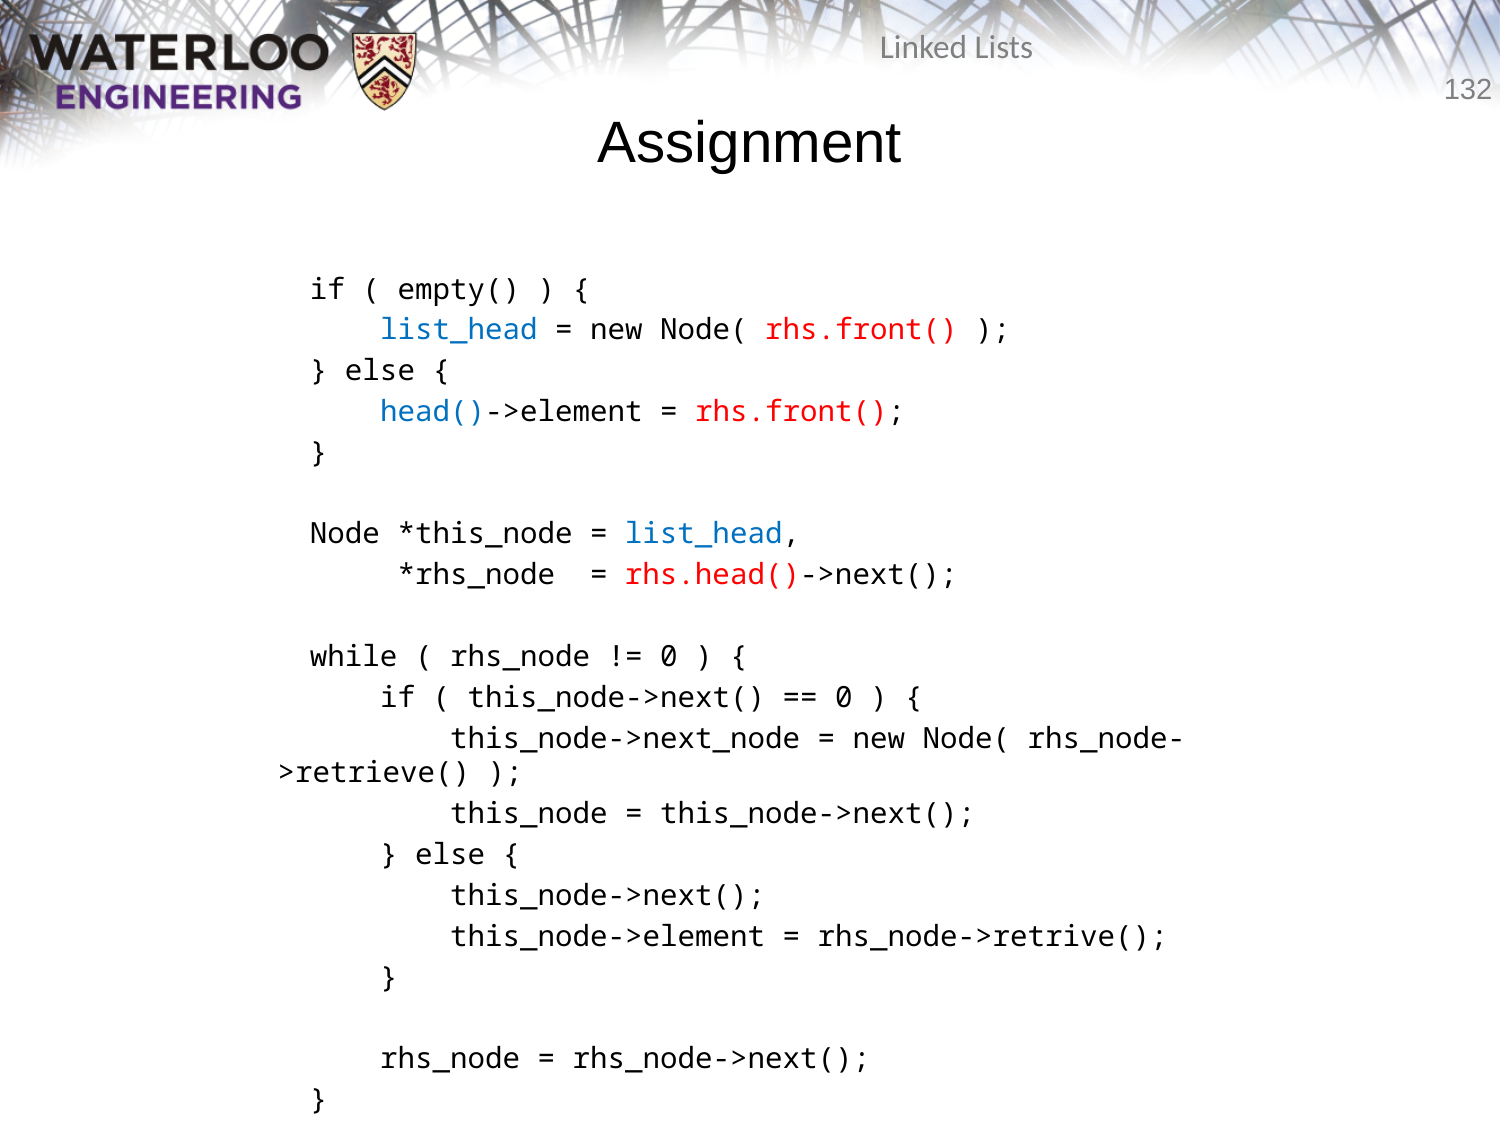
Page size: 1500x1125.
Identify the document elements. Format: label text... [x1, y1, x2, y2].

title Assignment [74, 44, 1426, 233]
picture [0, 0, 1500, 1125]
list if ( empty() ) { list_head = new Node( rhs.front() ); } else { head()->element = rhs.front(); } Node *this_node = list_head, *rhs_node = rhs.head()->next(); while ( rhs_node != 0 ) { if ( this_node->next() == 0 ) { this_node->next_node = new Node( rhs_node->retrieve() ); this_node = this_node->next(); } else { this_node->next(); this_node->element = rhs_node->retrive(); } rhs_node = rhs_node->next(); } [74, 262, 1426, 1006]
